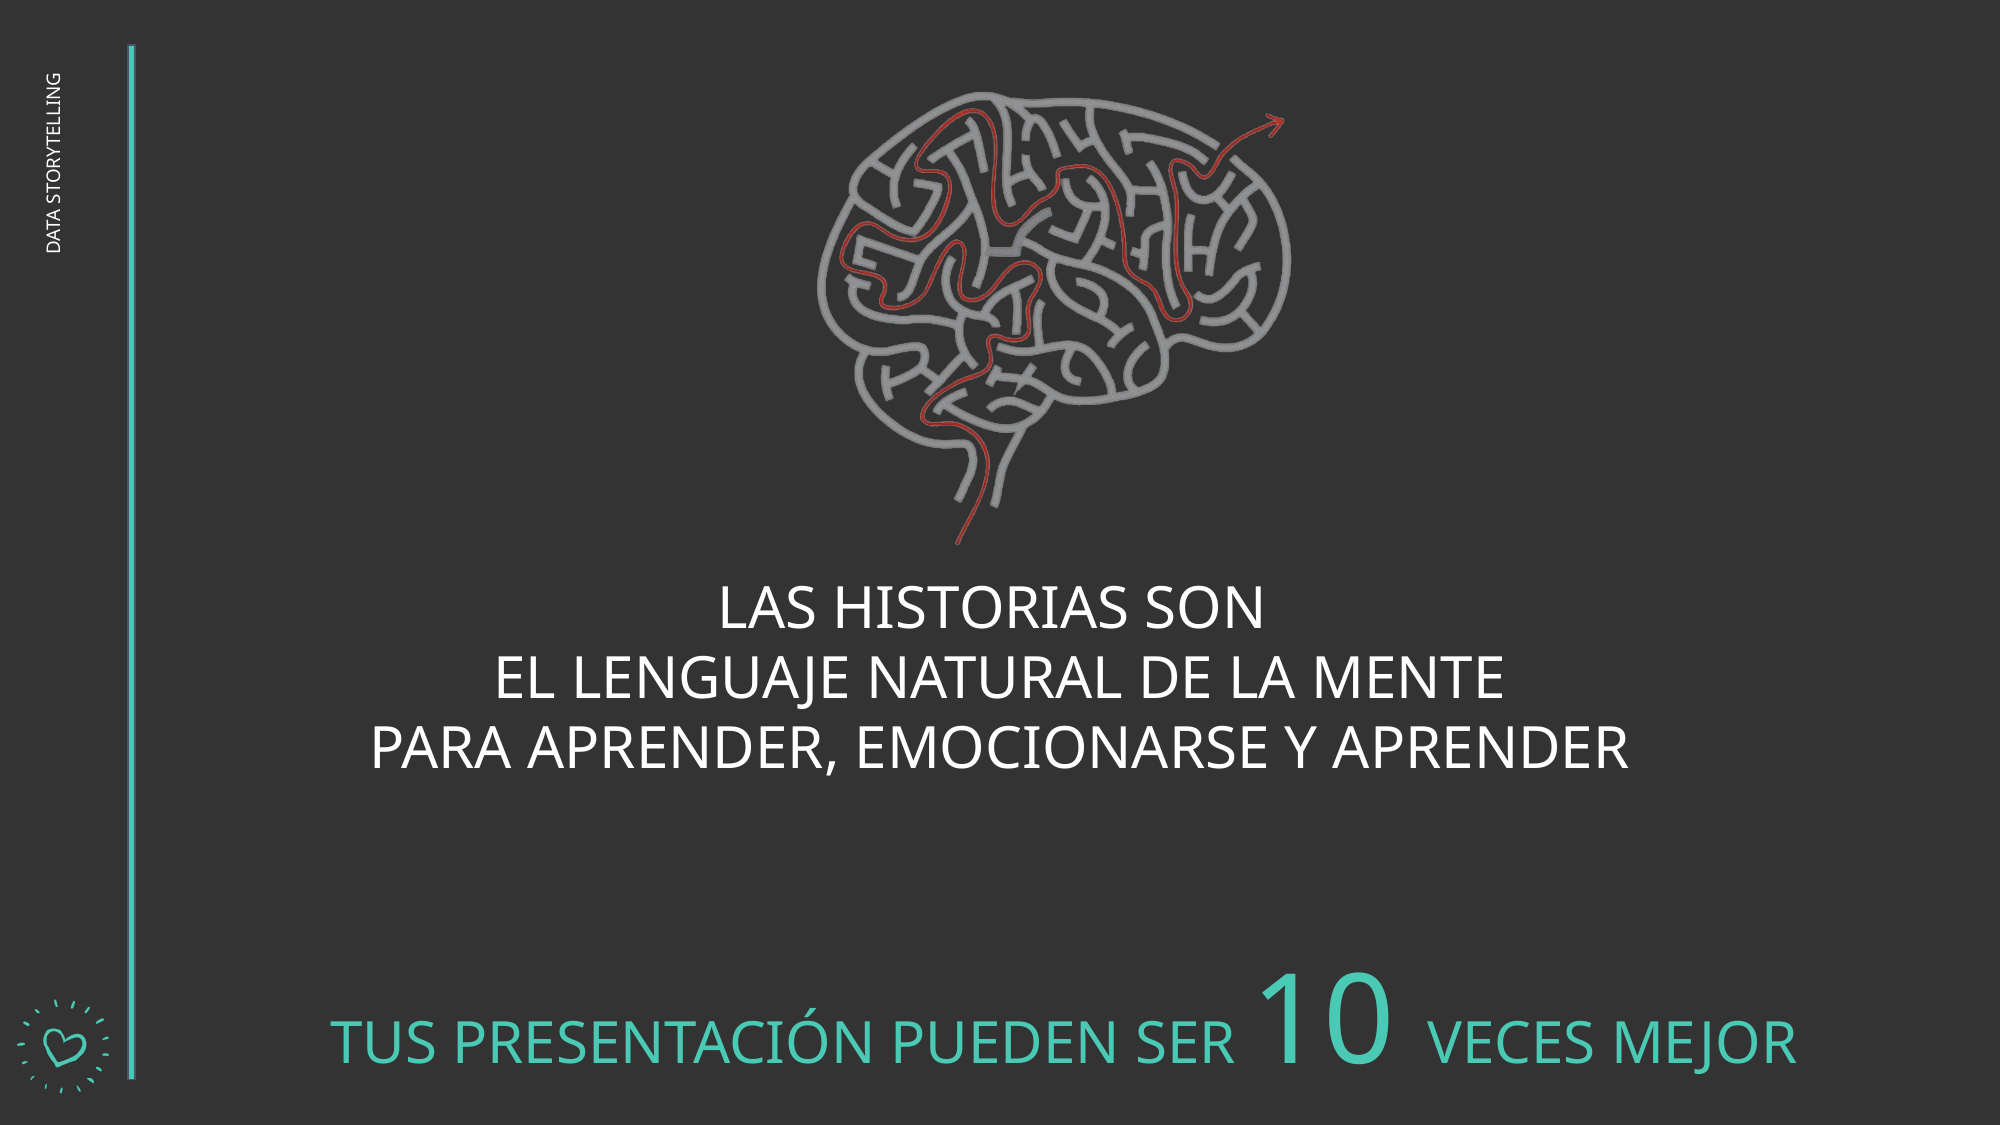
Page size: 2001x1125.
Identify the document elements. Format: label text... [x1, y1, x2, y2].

picture [15, 997, 109, 1094]
text_box [128, 45, 135, 1080]
text_box TUS PRESENTACIÓN PUEDEN SER 10 VECES MEJOR [131, 930, 1997, 1096]
text_box DATA STORYTELLING [33, 57, 72, 301]
text_box LAS HISTORIAS SON EL LENGUAJE NATURAL DE LA MENTE PARA APRENDER, EMOCIONARSE Y APRENDER [345, 562, 1654, 788]
picture [761, 9, 1347, 592]
